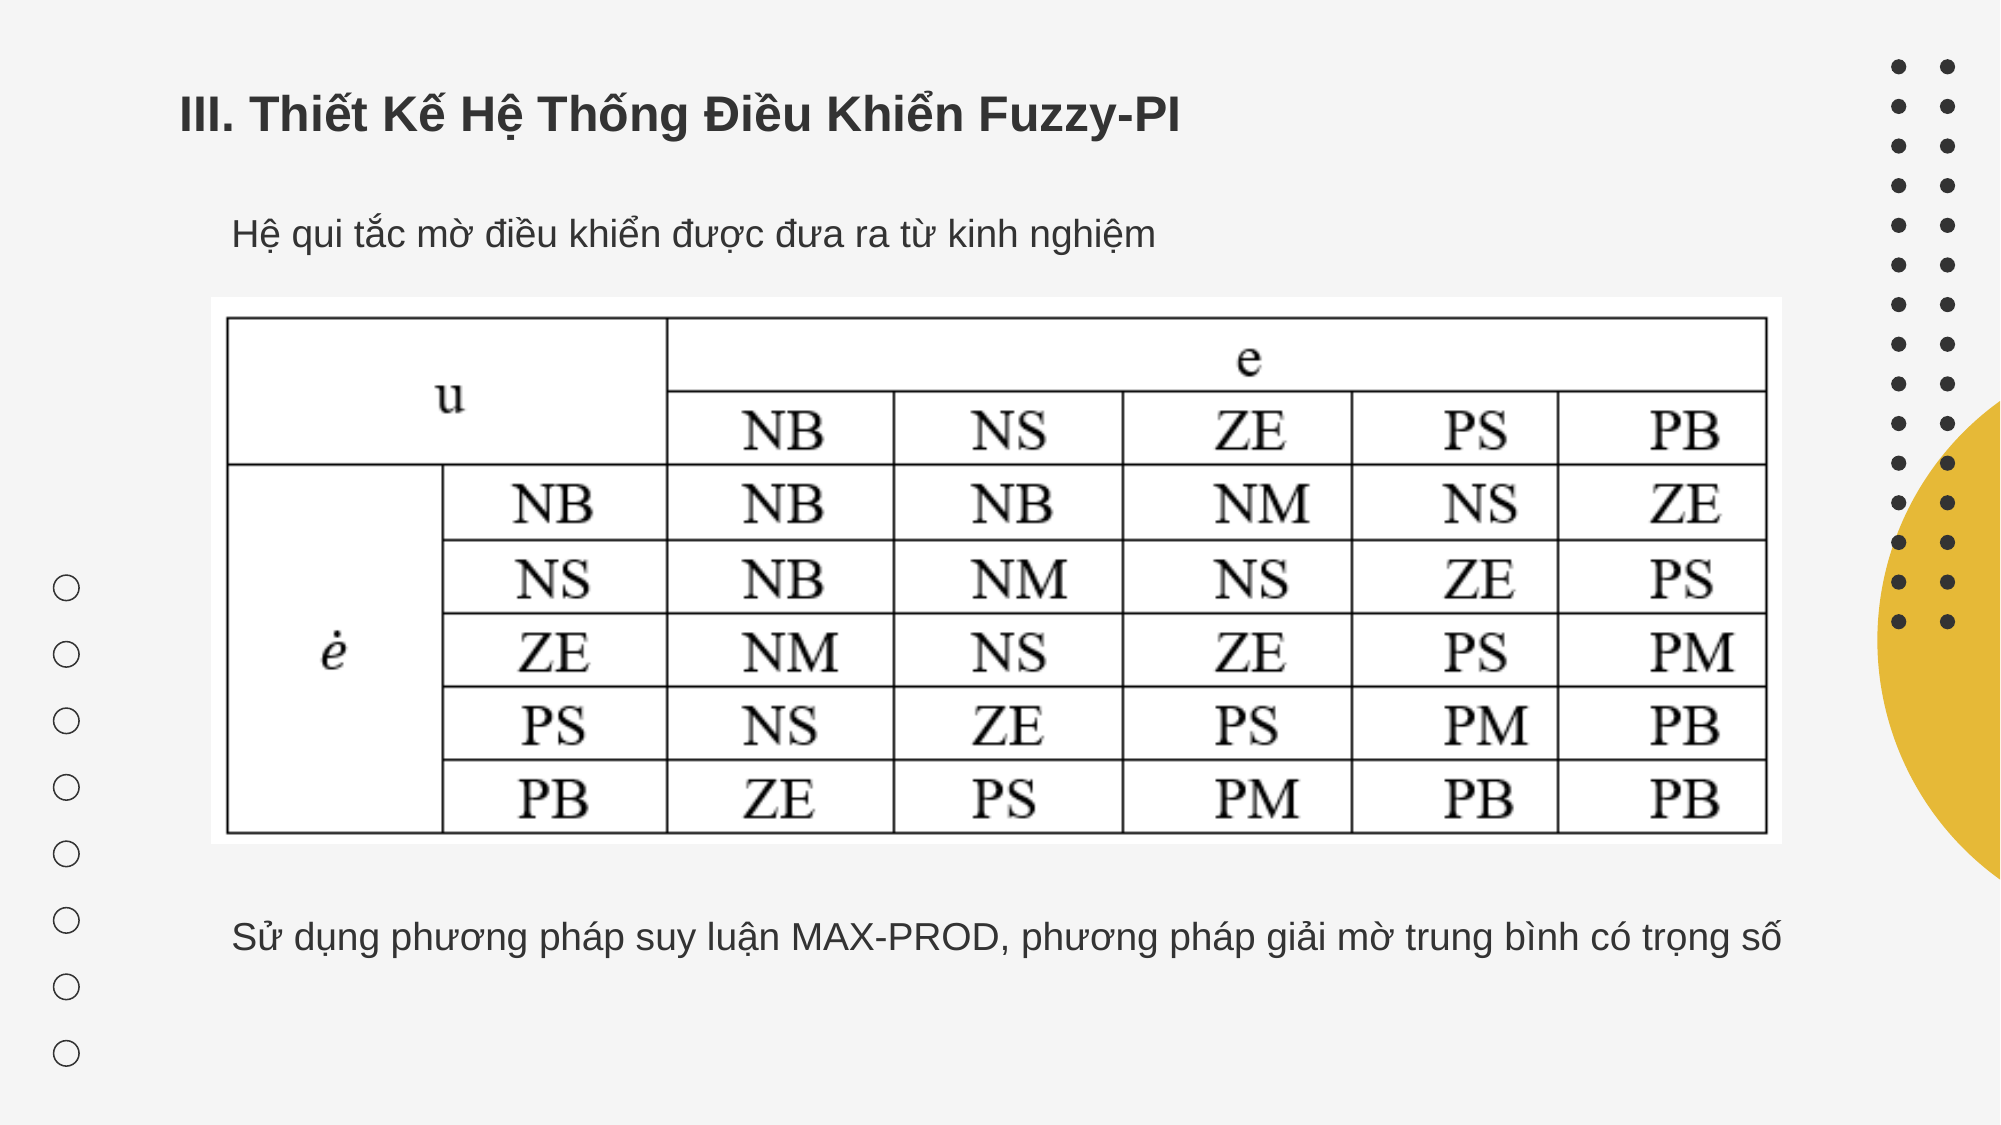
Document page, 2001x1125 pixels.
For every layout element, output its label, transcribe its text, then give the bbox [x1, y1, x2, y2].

picture [211, 296, 1782, 845]
subtitle Hệ qui tắc mờ điều khiển được đưa ra từ kinh nghiệm [211, 165, 1845, 273]
text_box Sử dụng phương pháp suy luận MAX-PROD, phương pháp giải mờ trung bình có trọng số [211, 868, 1845, 976]
title III. Thiết Kế Hệ Thống Điều Khiển Fuzzy-PI [159, 57, 1845, 183]
